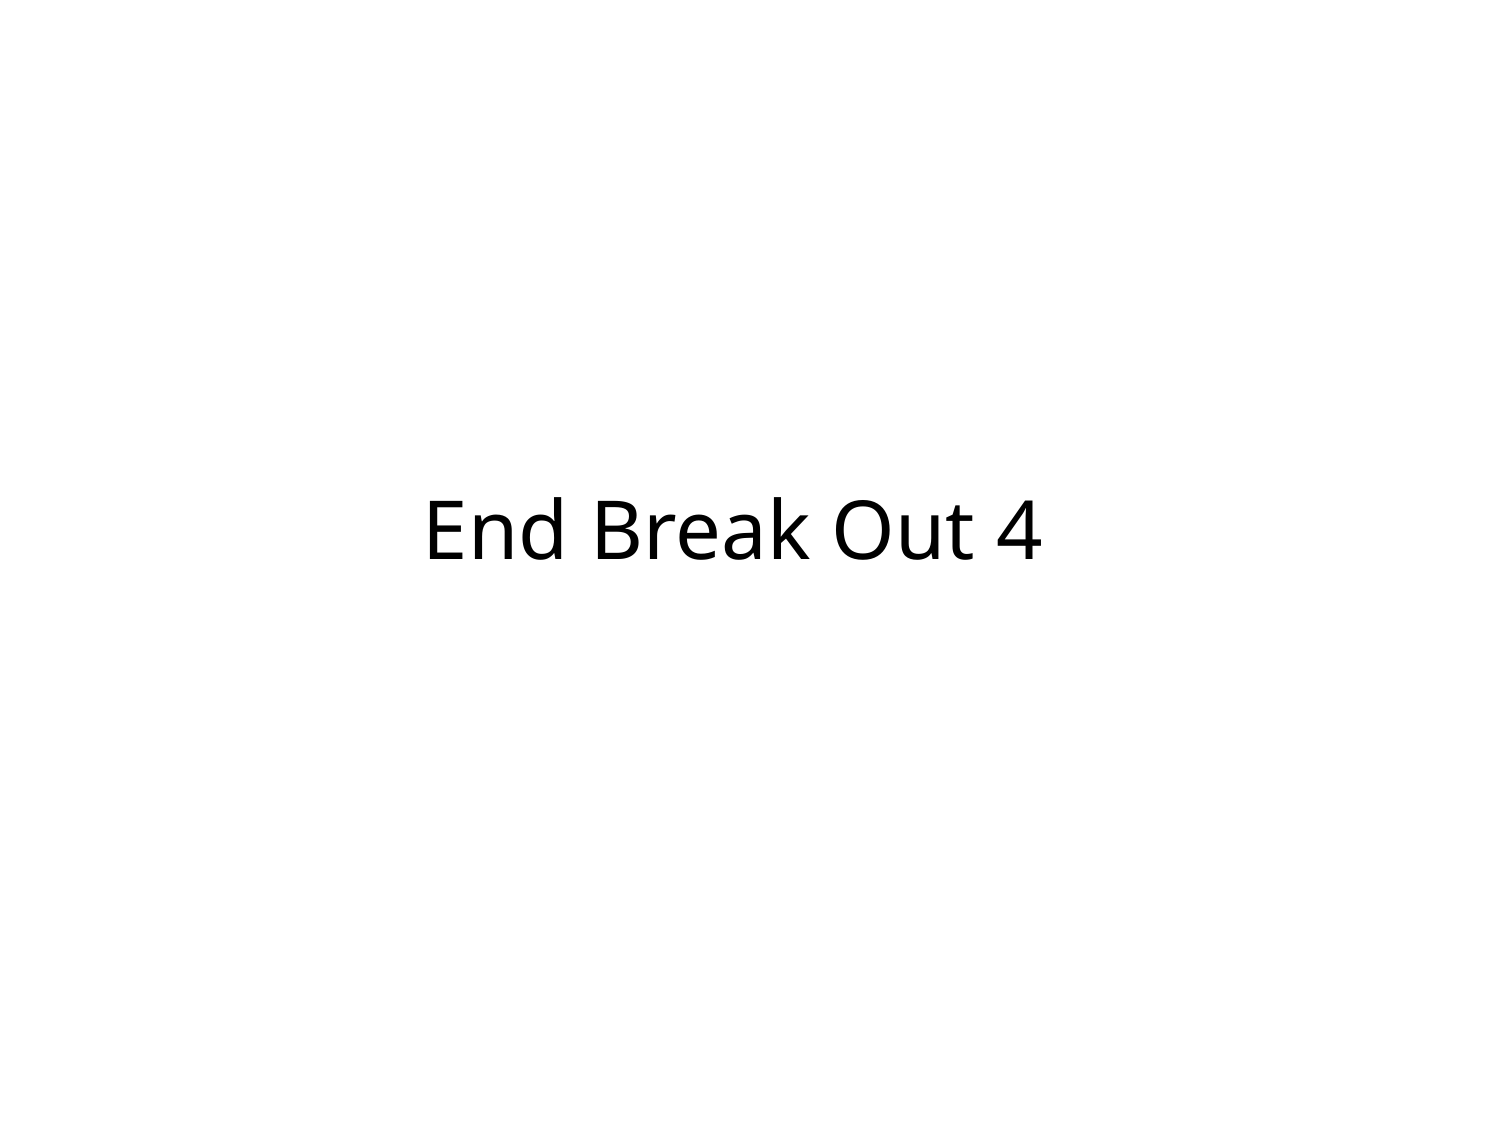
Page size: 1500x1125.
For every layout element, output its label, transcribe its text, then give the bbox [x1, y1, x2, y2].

title End Break Out 4 [407, 469, 1068, 597]
